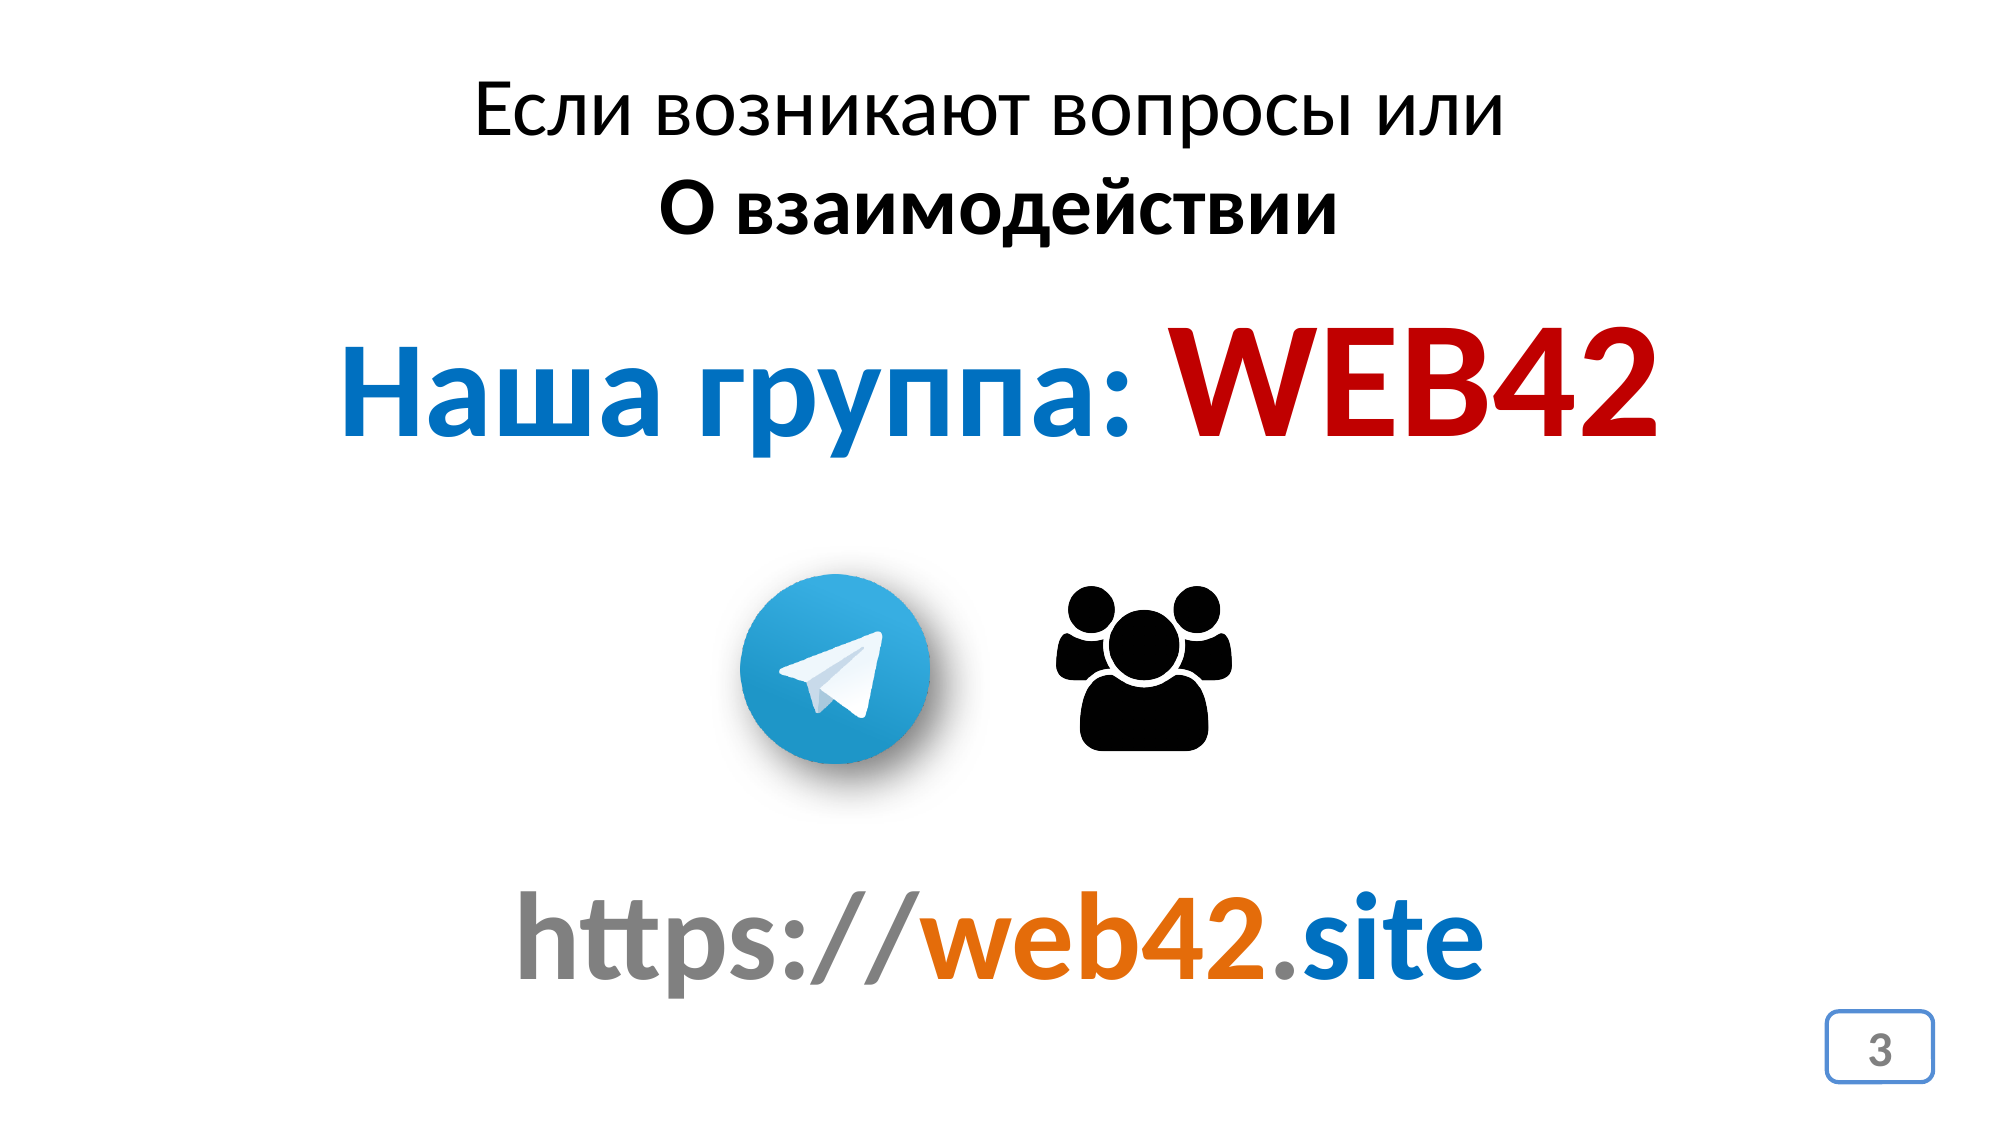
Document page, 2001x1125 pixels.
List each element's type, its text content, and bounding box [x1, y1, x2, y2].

text_box Наша группа: WEB42 [0, 273, 2000, 478]
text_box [739, 573, 1232, 764]
text_box Если возникают вопросы или О взаимодействии [0, 31, 2000, 273]
slide_number 3 [1824, 1009, 1936, 1085]
text_box https://web42.site [0, 846, 2000, 1012]
